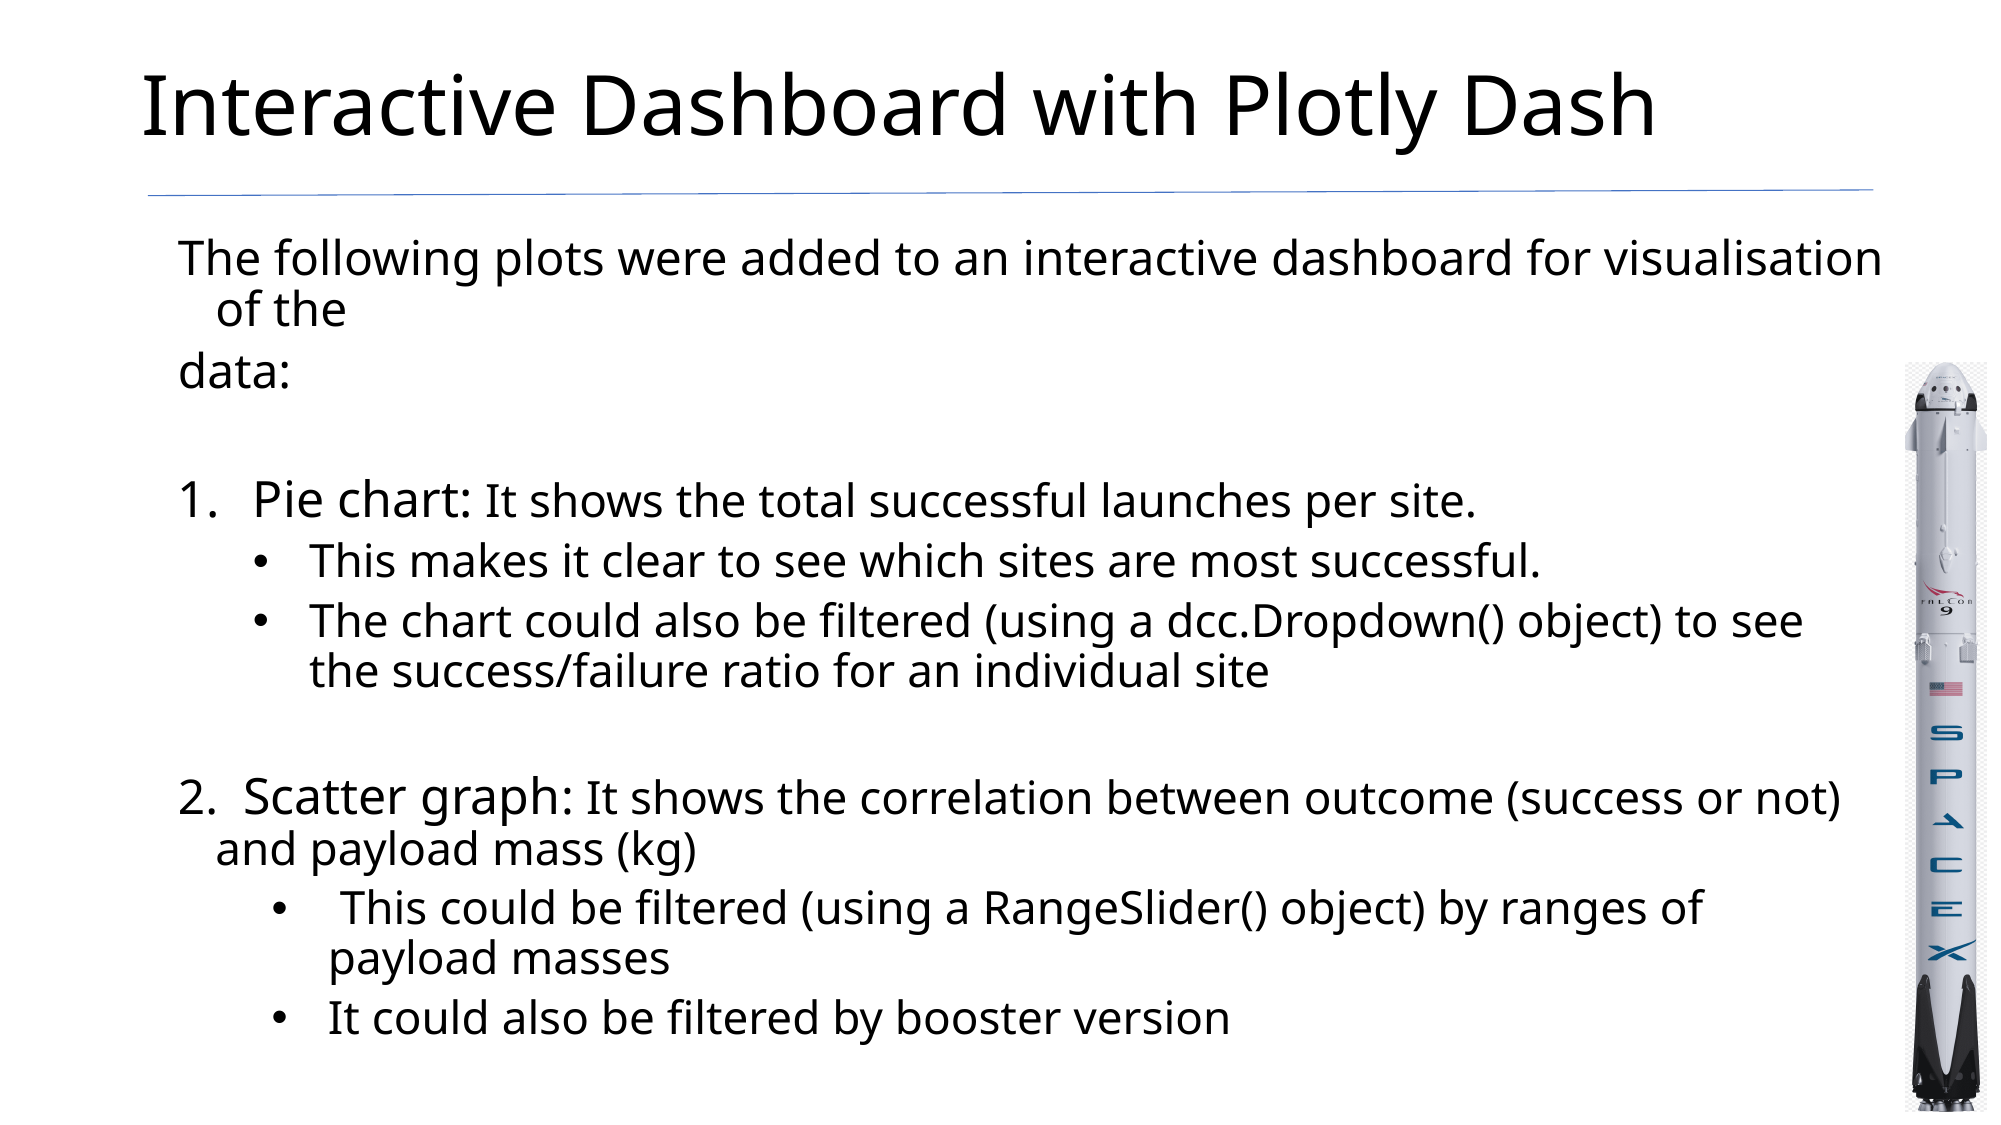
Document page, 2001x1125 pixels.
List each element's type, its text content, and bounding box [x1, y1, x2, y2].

picture [1905, 362, 1988, 1112]
title Interactive Dashboard with Plotly Dash [126, 0, 1852, 217]
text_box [147, 189, 1874, 196]
list The following plots were added to an interactive dashboard for visualisation of the data: Pie chart: It shows the total successful launches per site. This makes it clear to see which sites are most successful. The chart could also be filtered (using a dcc.Dropdown() object) to see the success/failure ratio for an individual site 2. Scatter graph: It shows the correlation between outcome (success or not) and payload mass (kg) This could be filtered (using a RangeSlider() object) by ranges of payload masses It could also be filtered by booster version Github URL: https://github.com/spacex_dash_app.py [87, 226, 1906, 1113]
